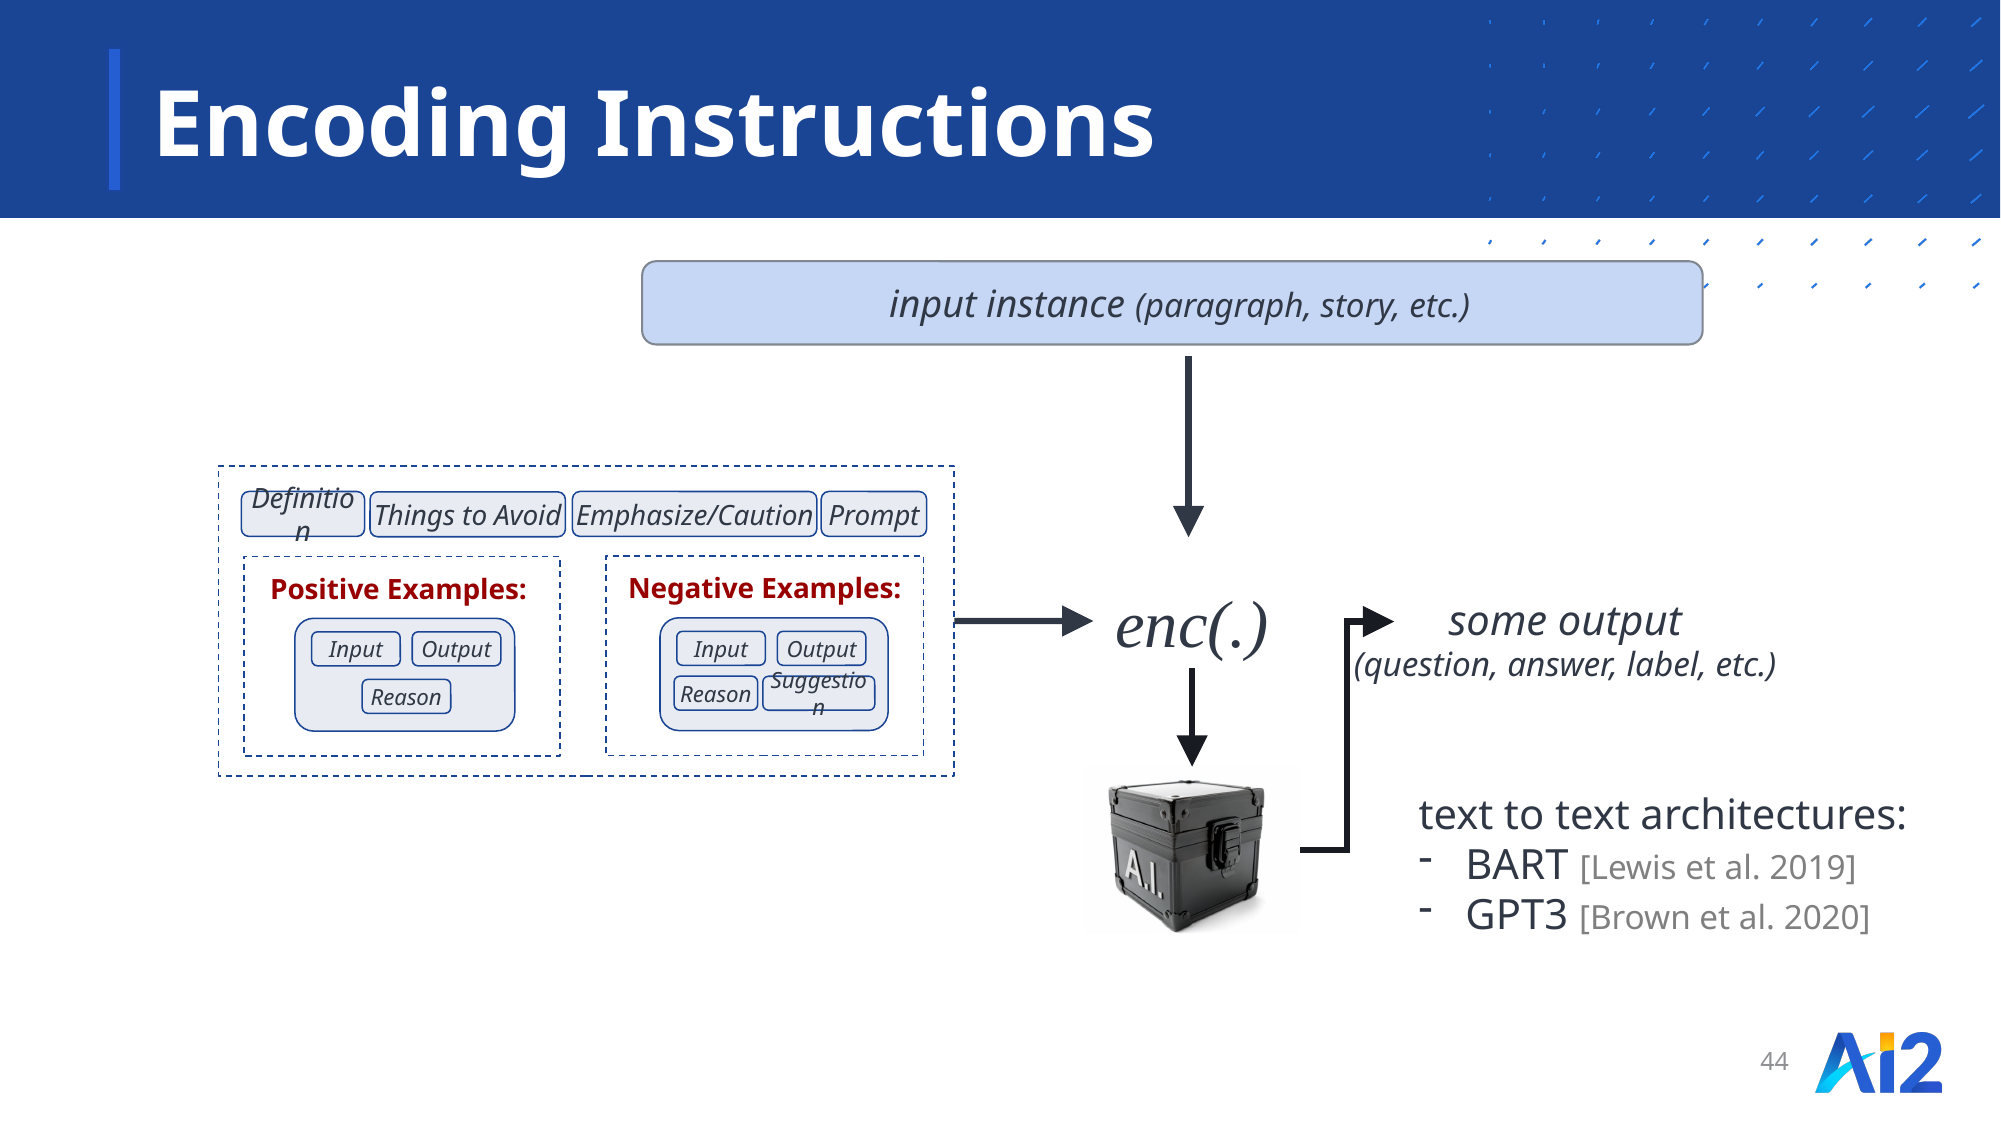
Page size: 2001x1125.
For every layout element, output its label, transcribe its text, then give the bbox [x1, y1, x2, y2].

picture [1084, 766, 1300, 934]
text_box input instance (paragraph, story, etc.) [641, 260, 1704, 346]
slide_number 44 [1716, 1032, 1804, 1093]
picture [1815, 1032, 1942, 1093]
text_box some output (question, answer, label, etc.) [1310, 586, 1820, 691]
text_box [218, 465, 955, 776]
picture [1487, 0, 2000, 289]
text_box text to text architectures: BART [Lewis et al. 2019] GPT3 [Brown et al. 2020] [1403, 780, 1934, 946]
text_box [1299, 621, 1395, 851]
title Encoding Instructions [137, 47, 1863, 206]
text_box enc(.) [1084, 573, 1300, 669]
